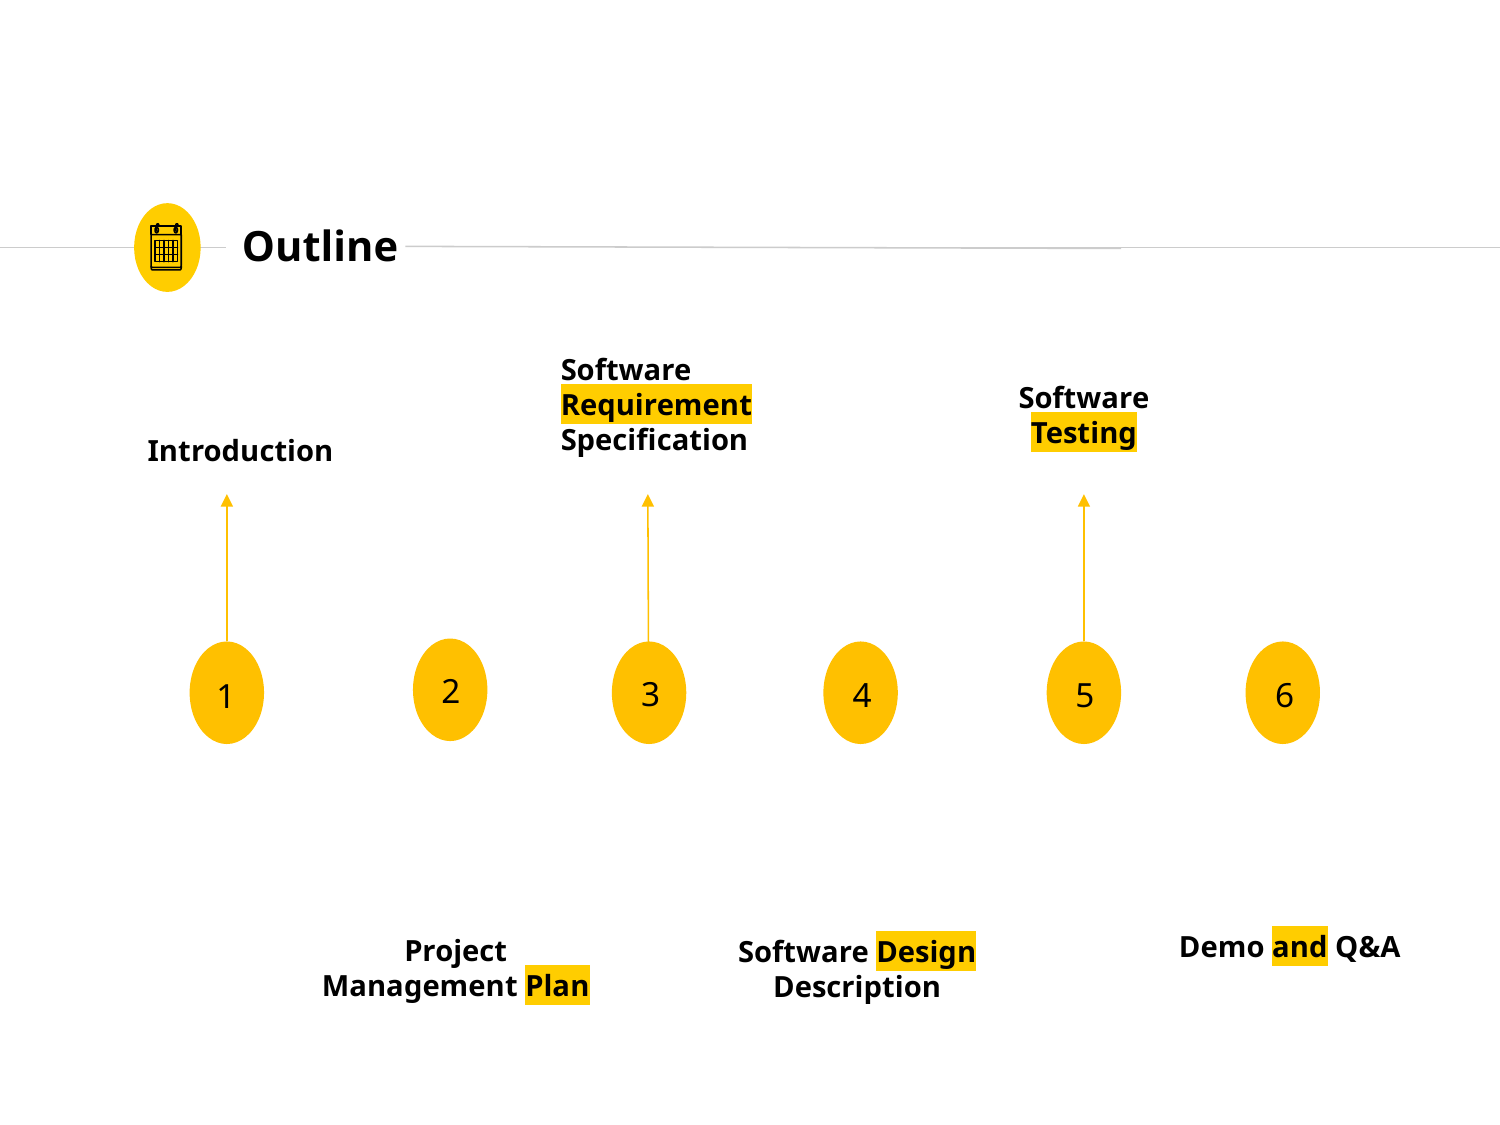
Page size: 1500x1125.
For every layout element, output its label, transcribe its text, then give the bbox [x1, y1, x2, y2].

text_box 2 [425, 661, 476, 719]
text_box Software Requirement Specification [545, 347, 869, 461]
text_box Software Testing [964, 366, 1204, 462]
text_box [187, 656, 198, 729]
text_box Project Management Plan [290, 919, 621, 1015]
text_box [150, 223, 182, 271]
text_box Demo and Q&A [1163, 907, 1421, 984]
text_box 5 [1060, 656, 1108, 732]
text_box 1 [198, 654, 254, 735]
text_box 6 [1260, 654, 1309, 733]
text_box [202, 735, 251, 747]
text_box [1044, 639, 1124, 747]
text_box [1243, 639, 1323, 747]
text_box [199, 639, 267, 732]
title Outline [226, 197, 466, 293]
text_box [410, 636, 490, 744]
text_box [821, 639, 900, 747]
text_box 3 [625, 653, 671, 732]
text_box [609, 639, 689, 747]
text_box Software Design Description [707, 920, 1008, 1017]
text_box Introduction [132, 402, 371, 498]
text_box 4 [837, 655, 882, 733]
